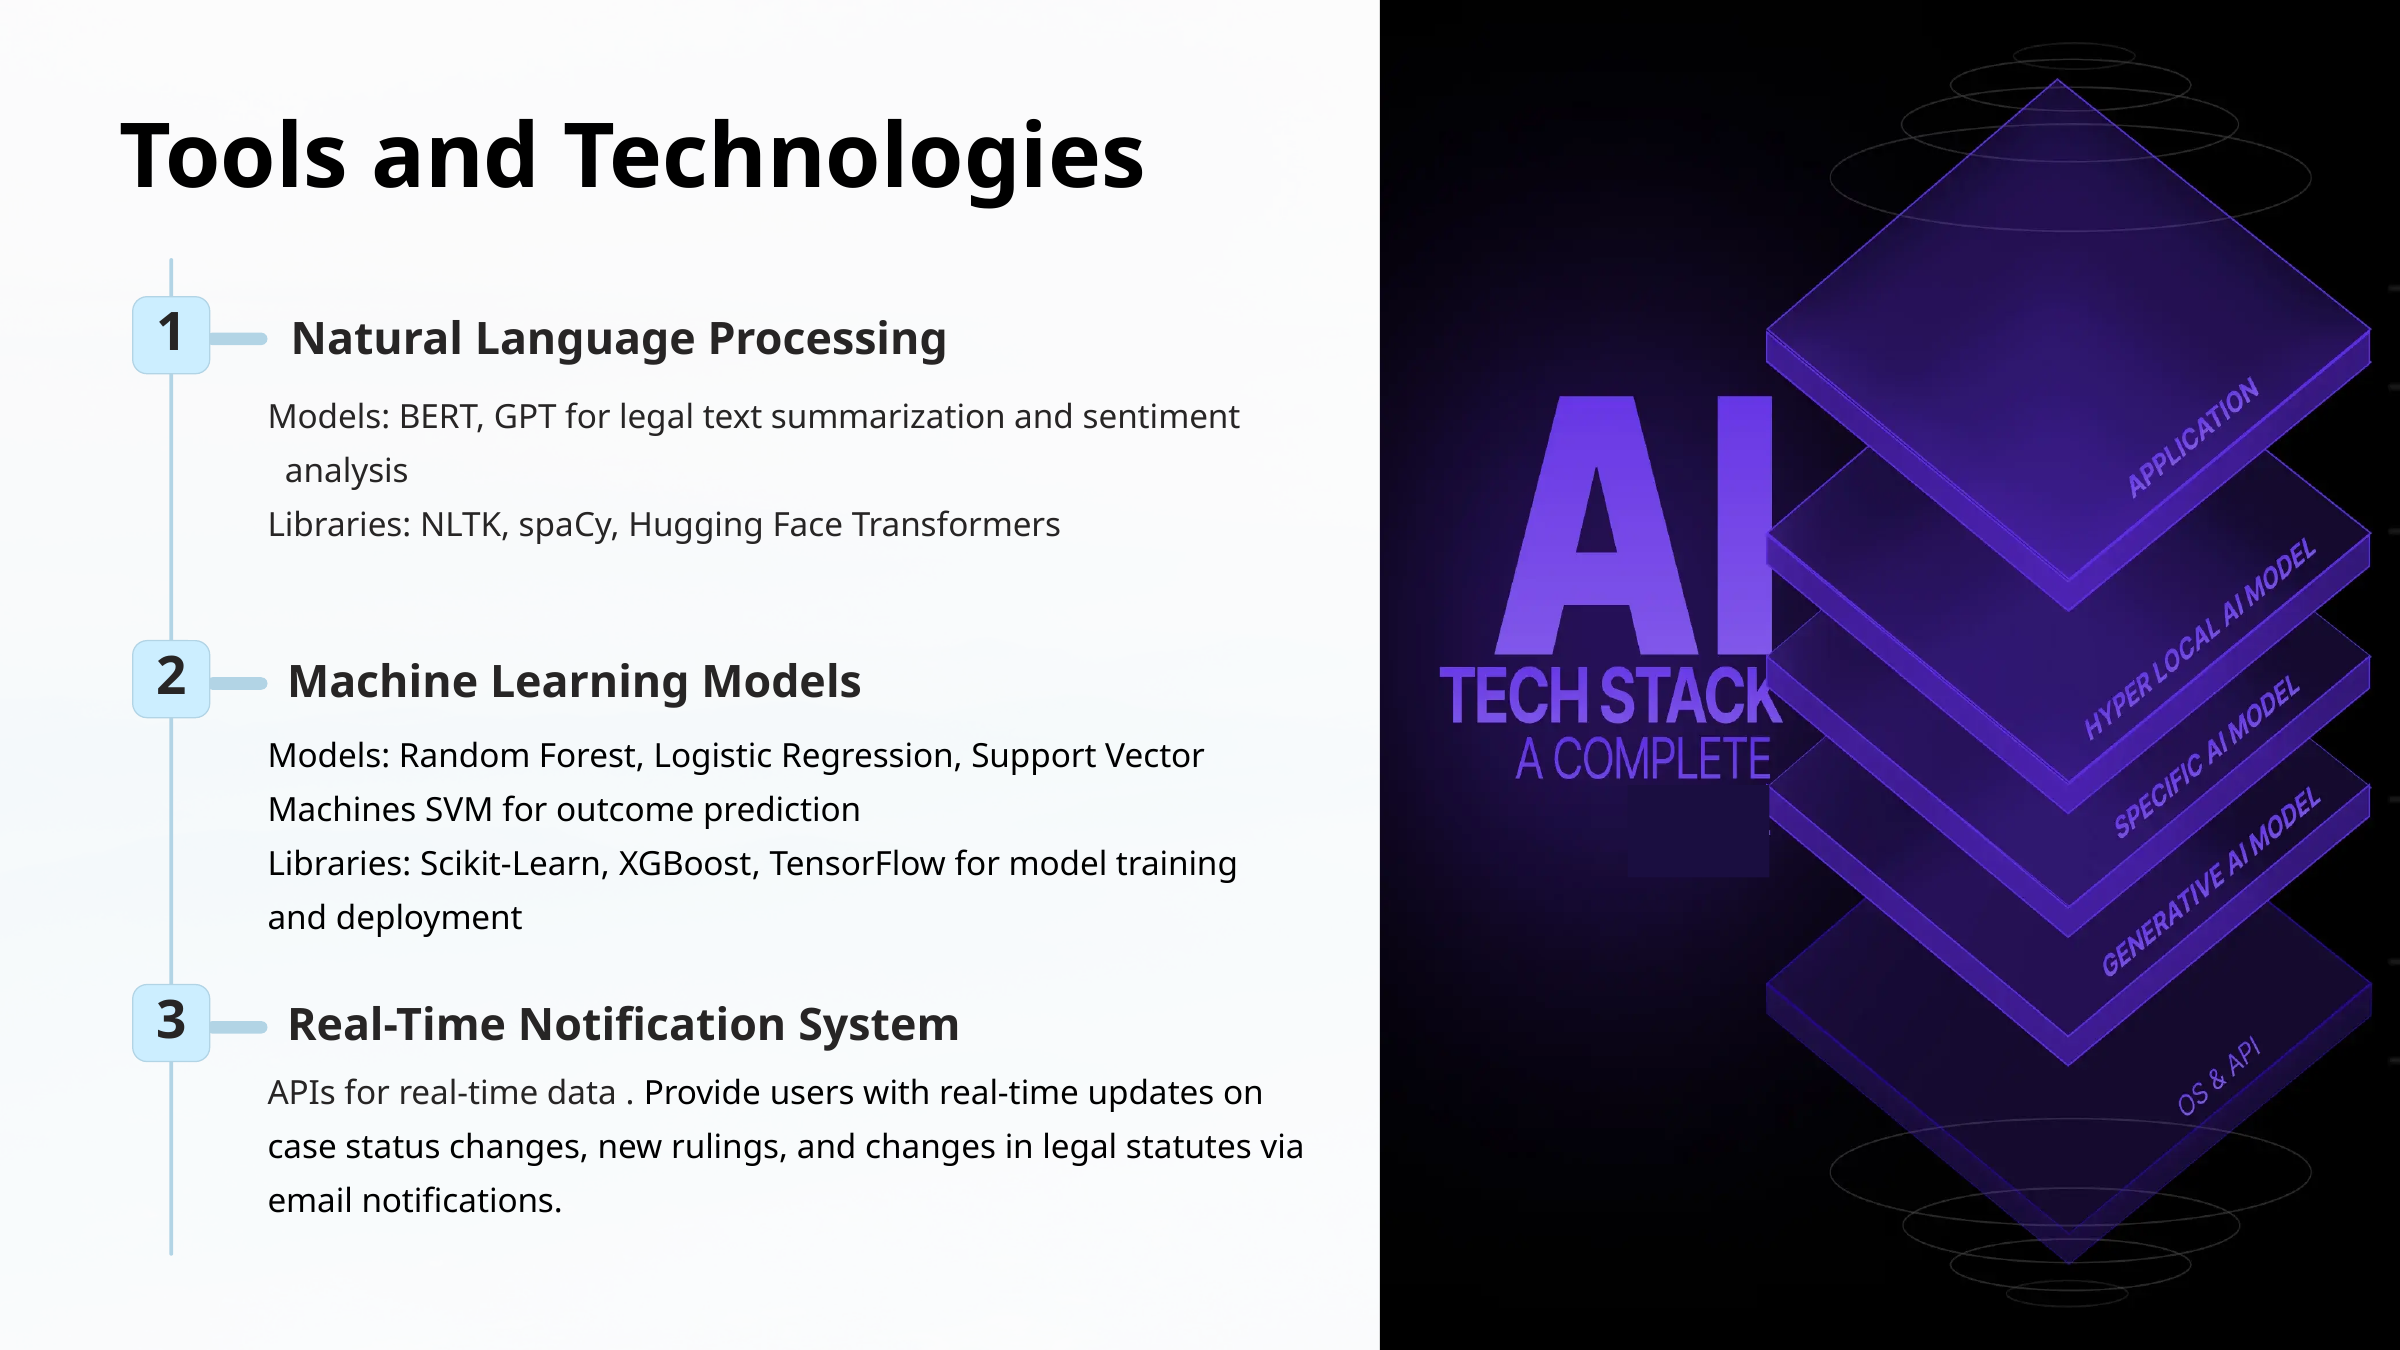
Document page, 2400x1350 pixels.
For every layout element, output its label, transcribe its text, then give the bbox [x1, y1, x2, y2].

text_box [132, 640, 1288, 885]
text_box [169, 1222, 174, 1256]
text_box [169, 258, 174, 296]
text_box Tools and Technologies [119, 94, 1020, 207]
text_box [132, 984, 1327, 1222]
text_box [169, 546, 174, 639]
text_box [132, 296, 1288, 546]
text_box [1379, 0, 2400, 1350]
text_box [169, 885, 174, 983]
